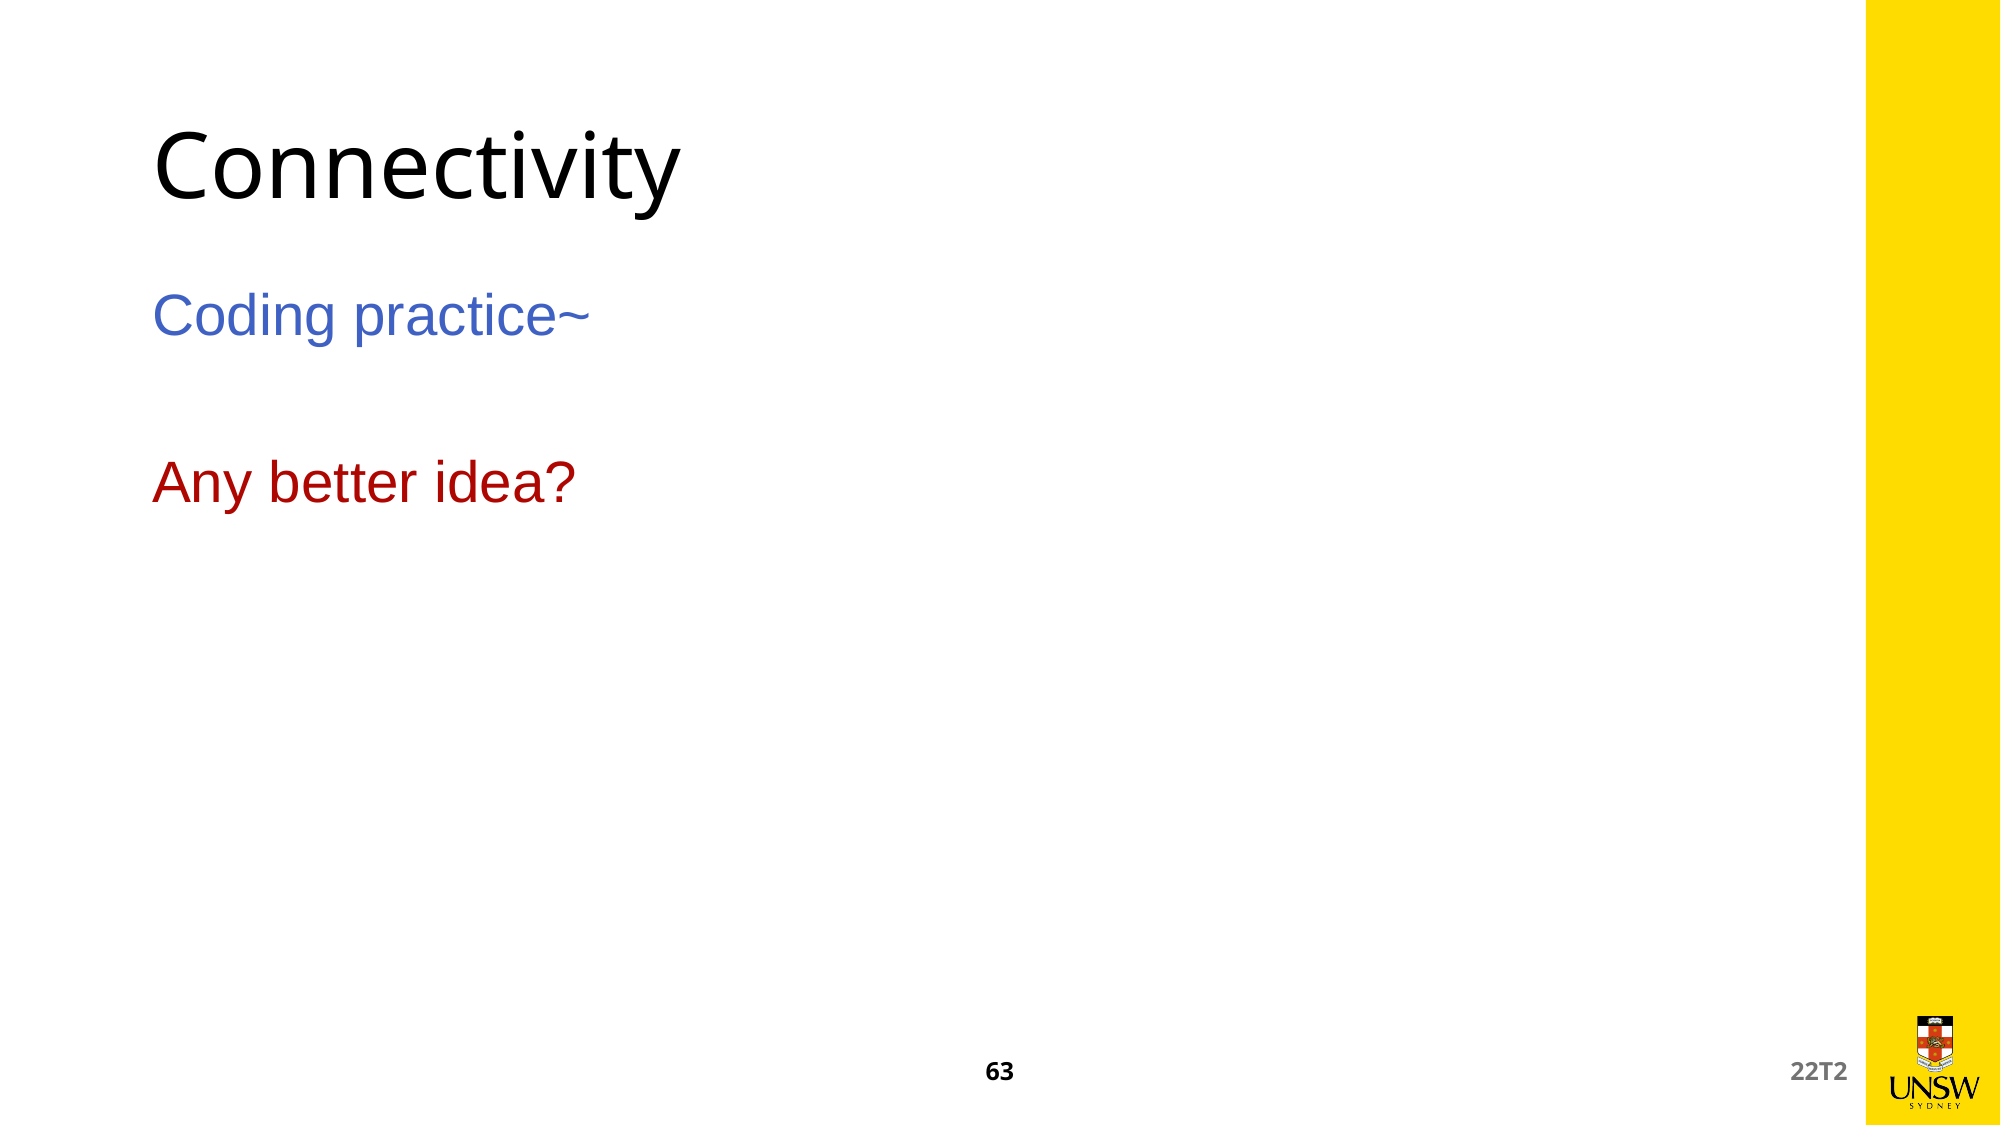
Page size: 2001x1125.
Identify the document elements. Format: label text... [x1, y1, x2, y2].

footer 22T2 [1225, 1042, 1863, 1103]
title Connectivity [137, 59, 1863, 278]
list Coding practice~ Any better idea? [137, 278, 1863, 992]
picture [1890, 1016, 1980, 1109]
slide_number 63 [774, 1042, 1225, 1103]
